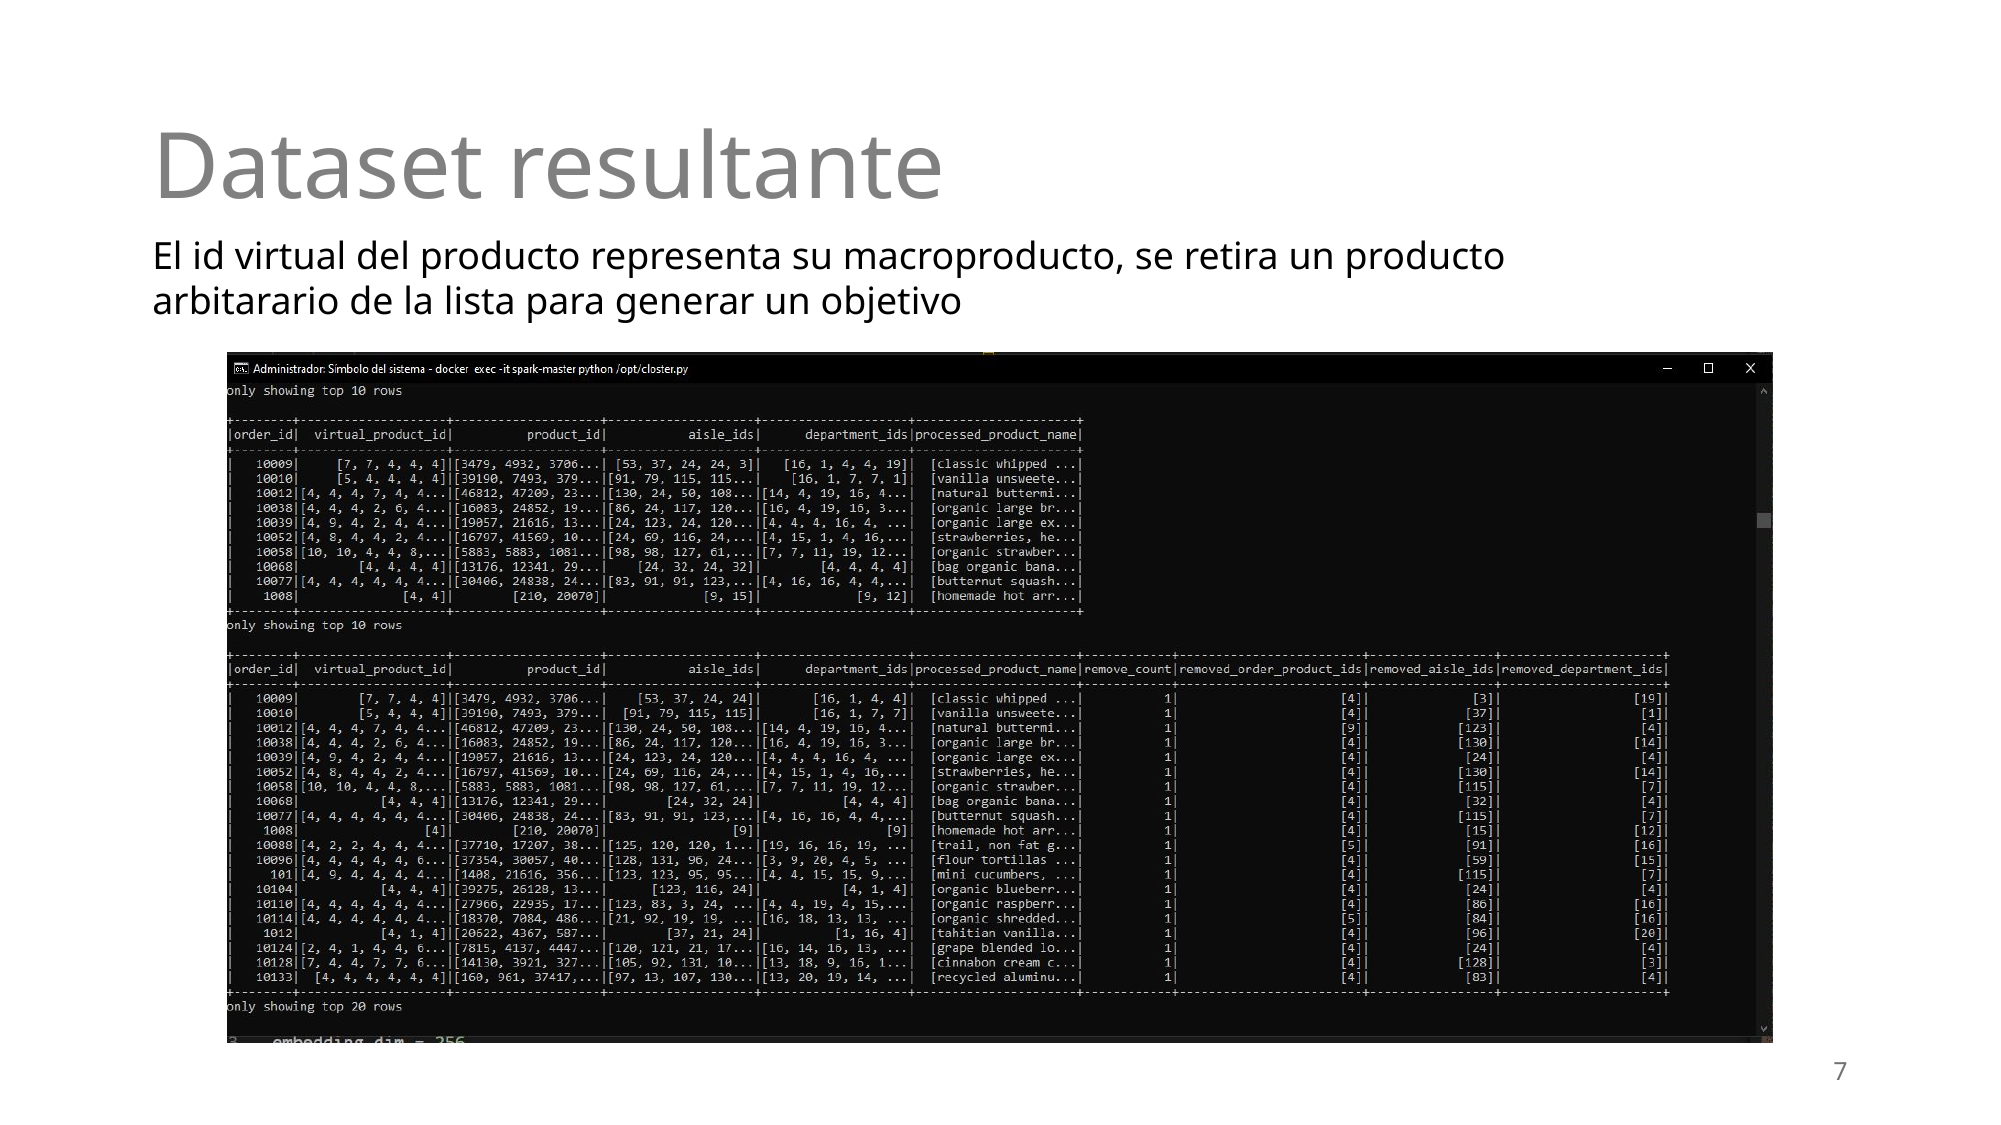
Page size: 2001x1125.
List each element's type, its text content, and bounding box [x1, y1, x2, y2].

text_box El id virtual del producto representa su macroproducto, se retira un producto arbitarario de la lista para generar un objetivo [137, 224, 1607, 329]
picture [227, 352, 1773, 1043]
slide_number 7 [1412, 1042, 1863, 1103]
title Dataset resultante [137, 59, 1863, 278]
